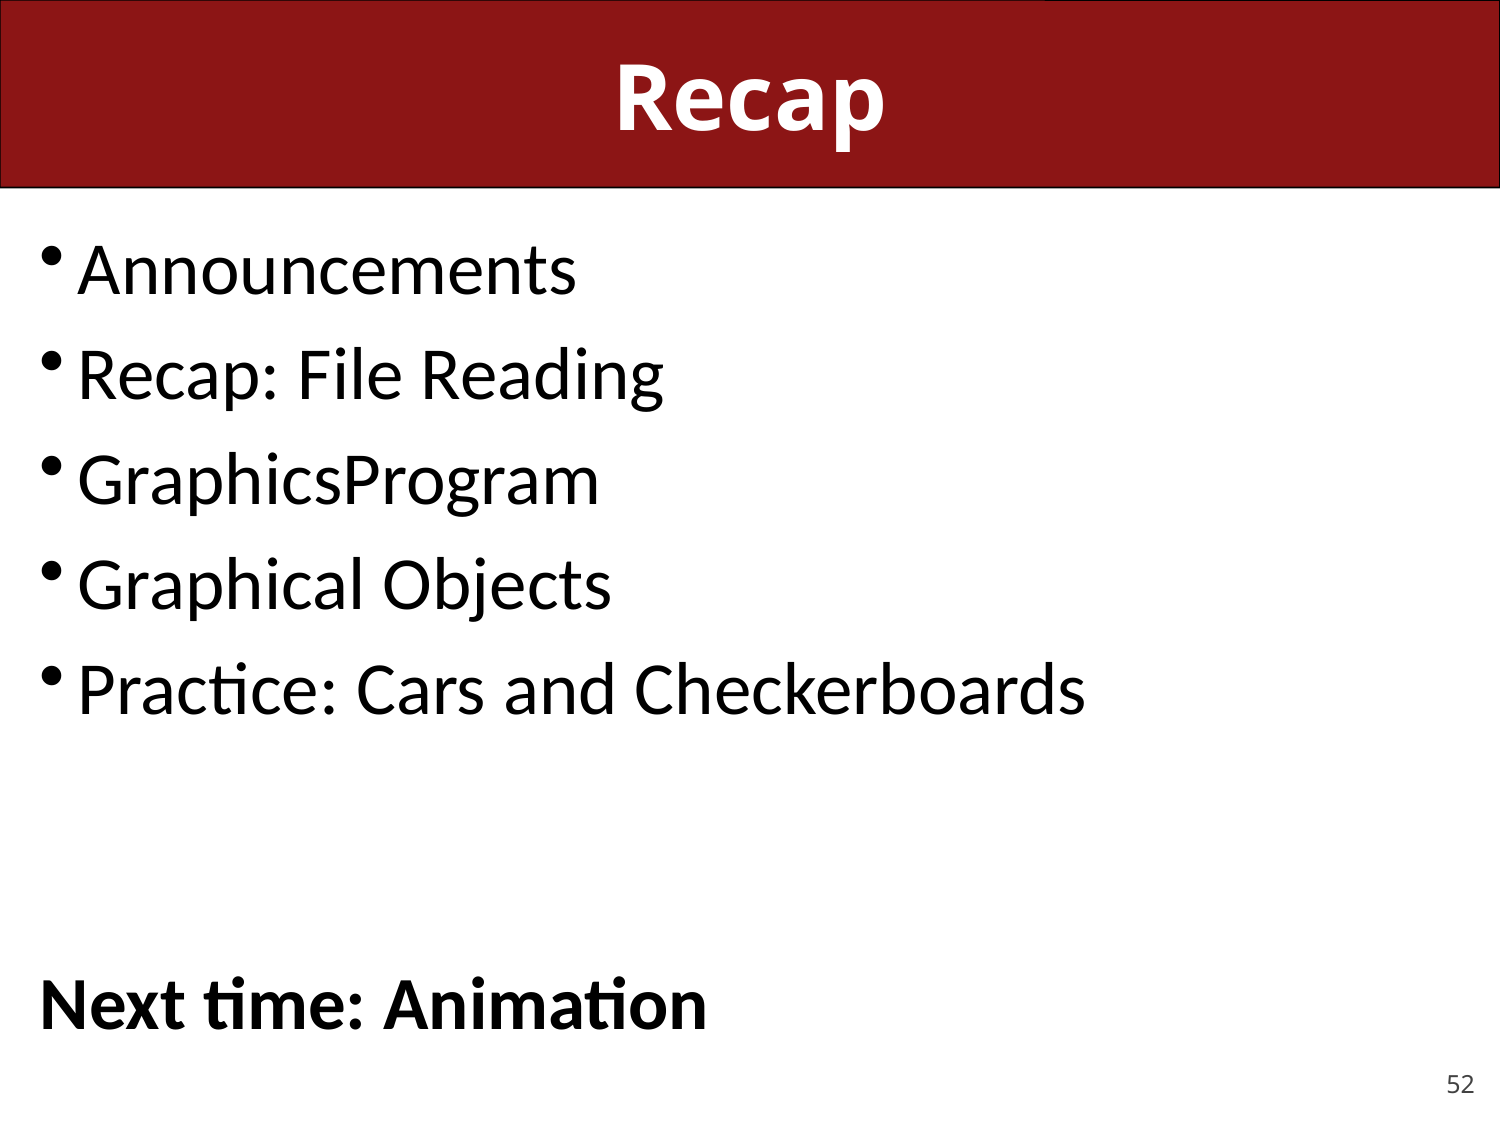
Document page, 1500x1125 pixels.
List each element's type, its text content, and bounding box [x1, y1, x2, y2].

list Announcements Recap: File Reading GraphicsProgram Graphical Objects Practice: Cars and Checkerboards Next time: Animation [24, 212, 1475, 1063]
title Recap [75, 0, 1425, 188]
